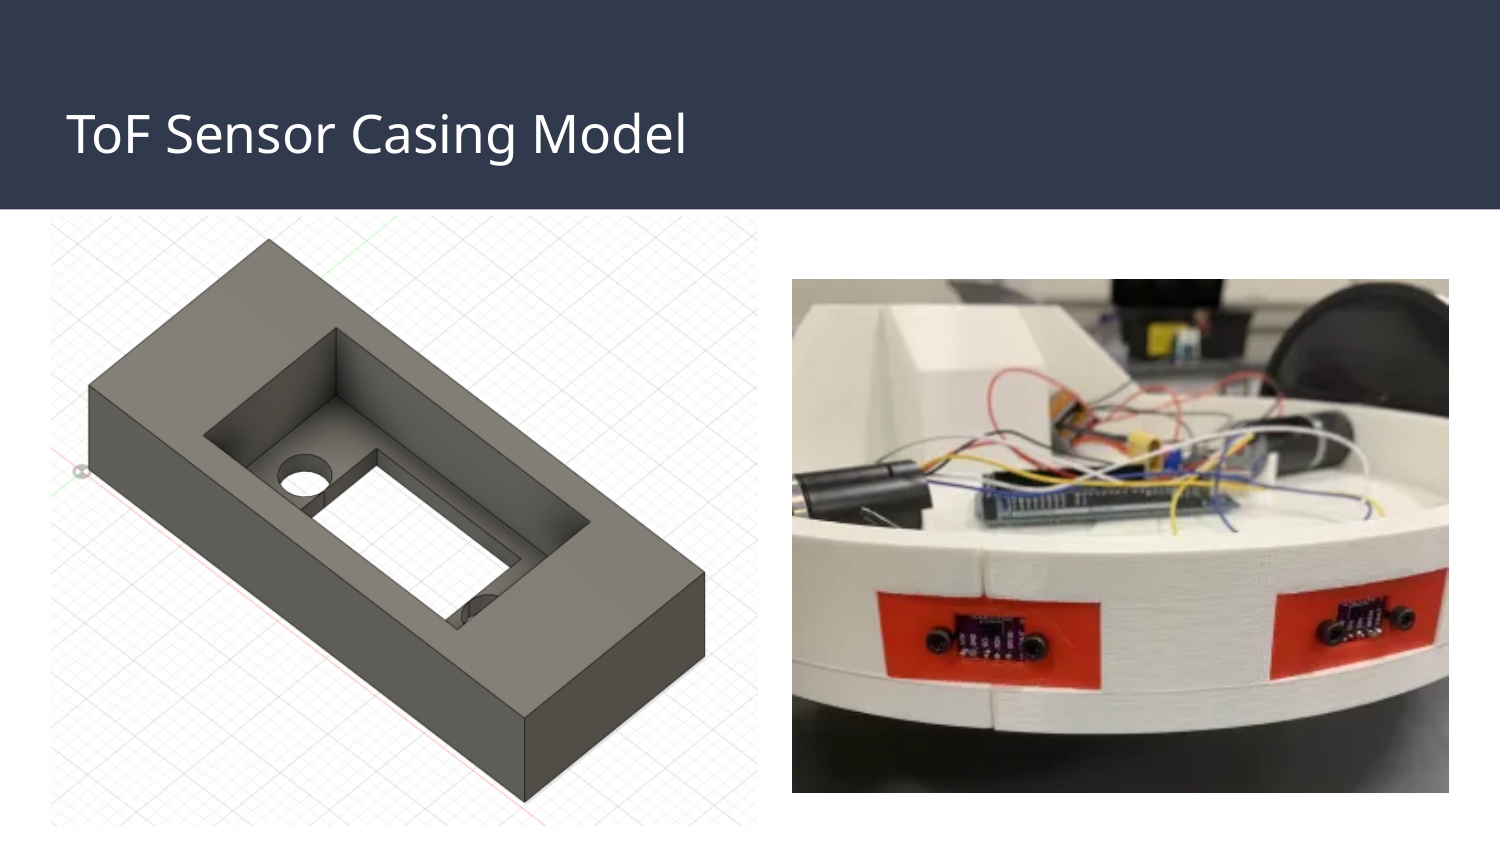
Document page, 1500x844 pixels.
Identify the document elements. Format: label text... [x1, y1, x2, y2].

picture [50, 216, 758, 827]
picture [791, 279, 1450, 794]
title ToF Sensor Casing Model [51, 82, 1449, 185]
